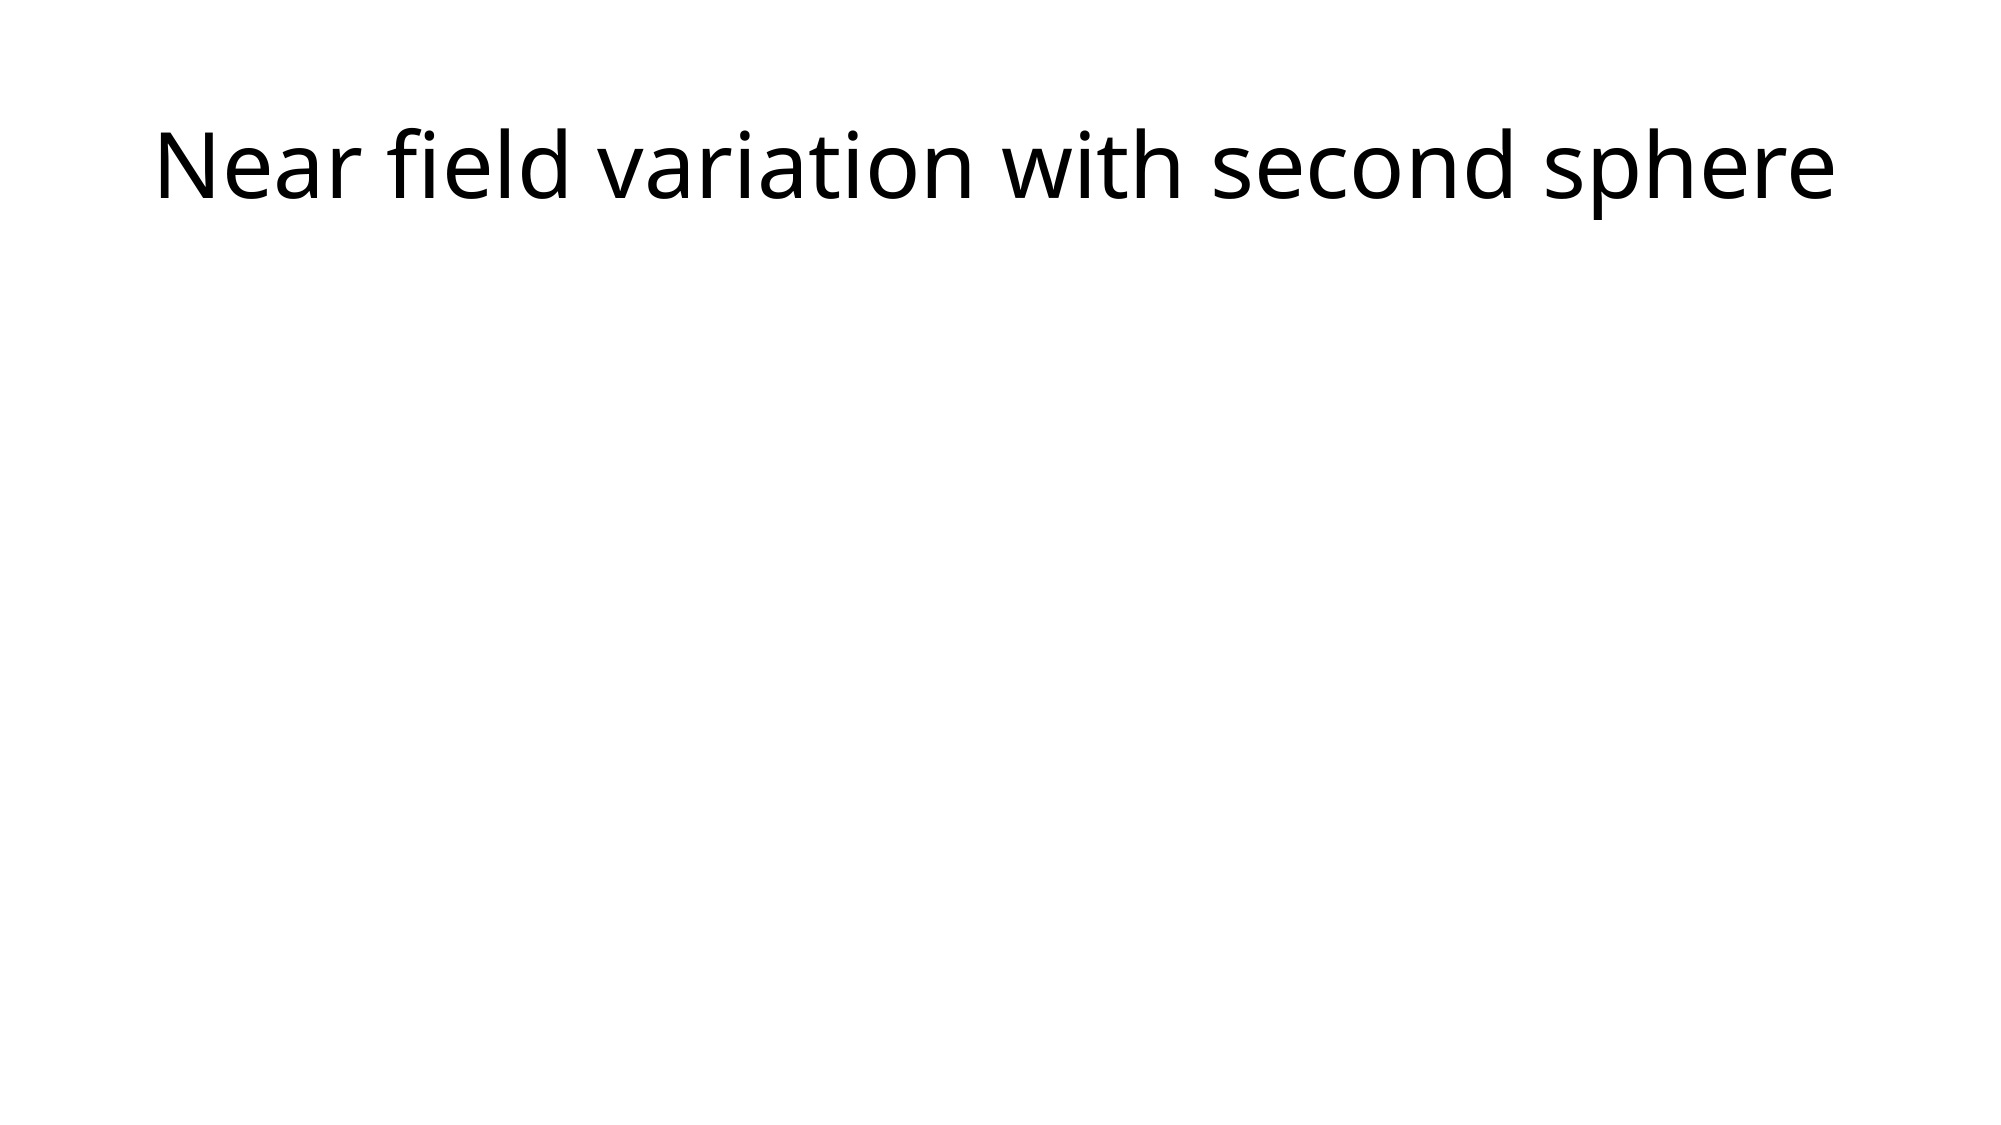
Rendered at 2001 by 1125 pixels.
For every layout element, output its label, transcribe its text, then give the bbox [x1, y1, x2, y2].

title Near field variation with second sphere [137, 59, 1863, 278]
